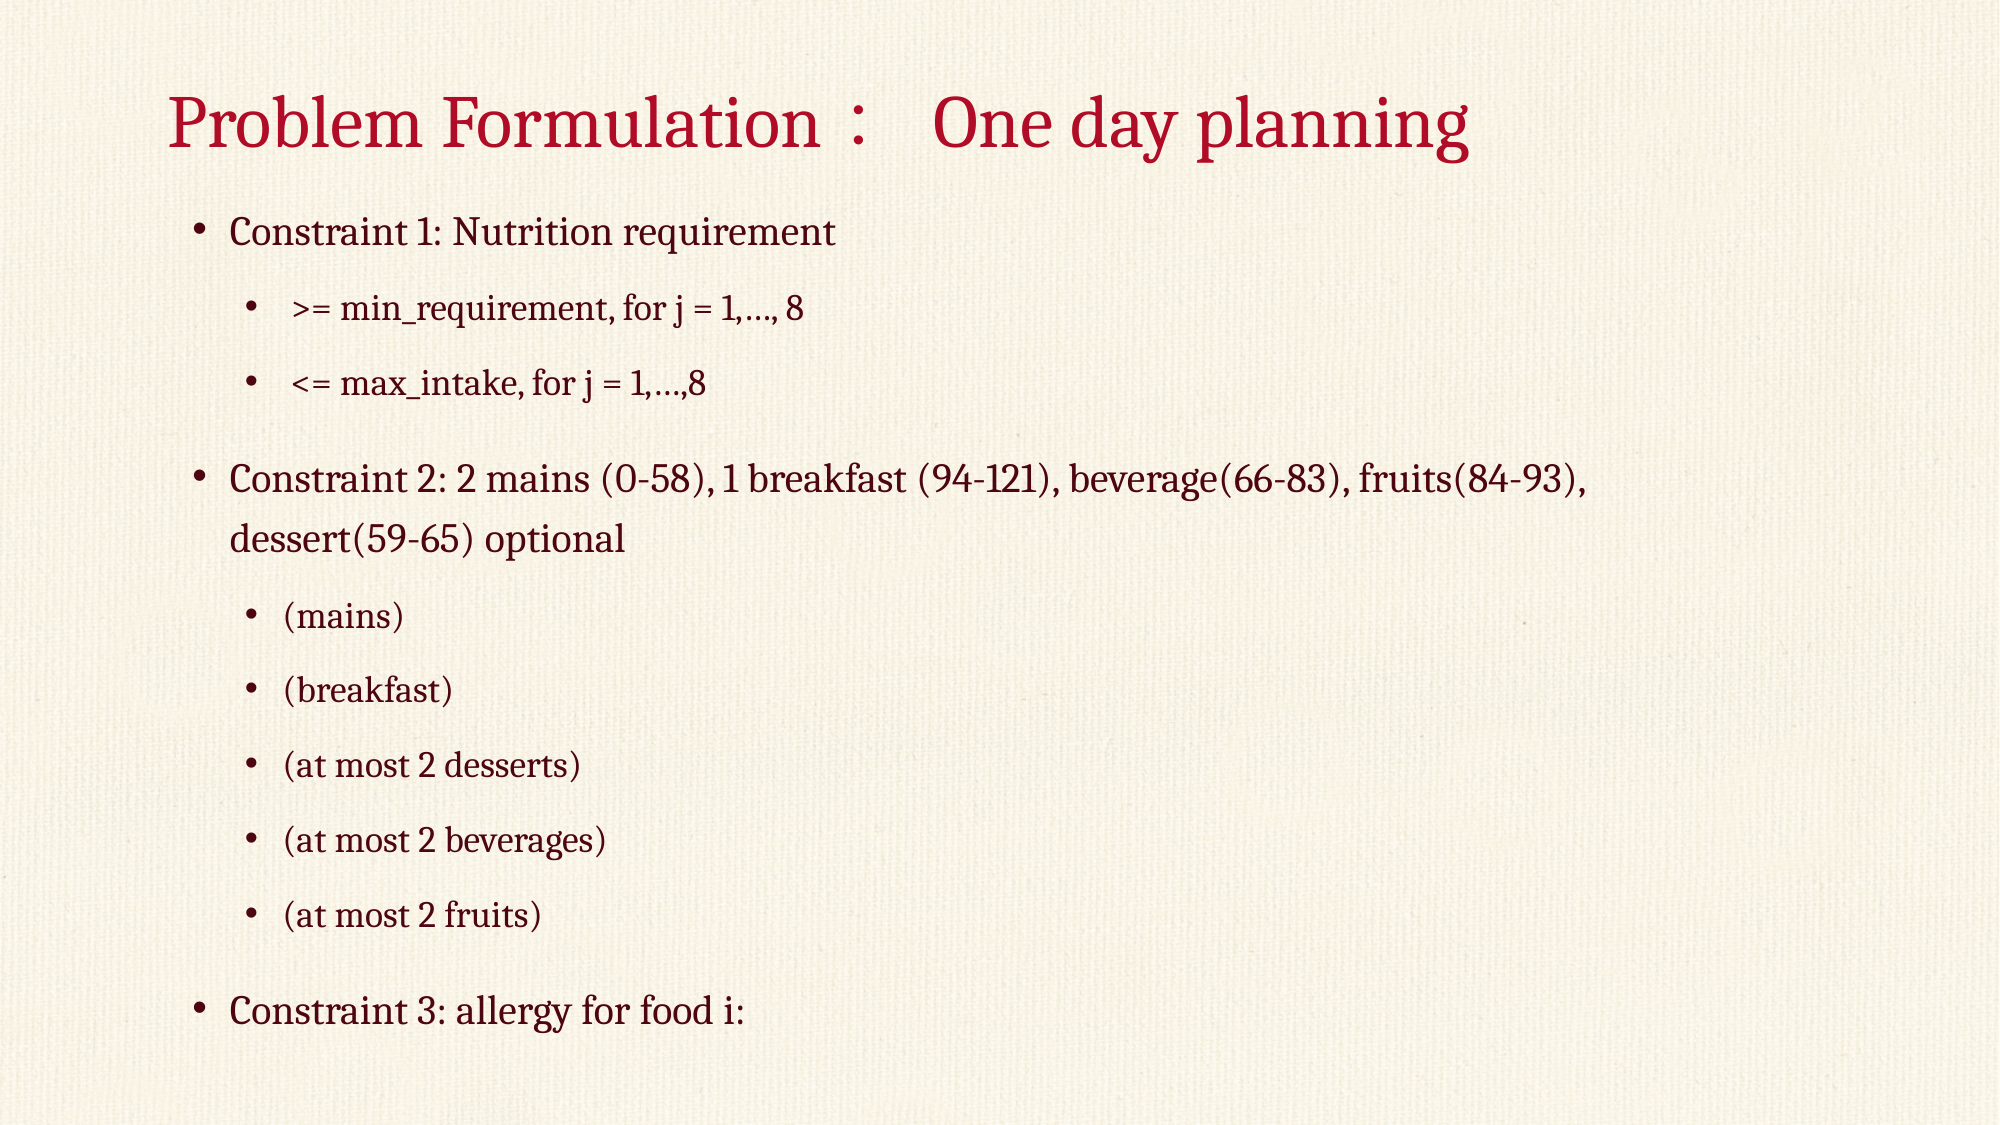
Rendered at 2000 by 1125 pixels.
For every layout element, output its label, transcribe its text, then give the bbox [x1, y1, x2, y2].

picture [0, 0, 2000, 1125]
text_box Problem Formulation：One day planning [152, 79, 1632, 267]
